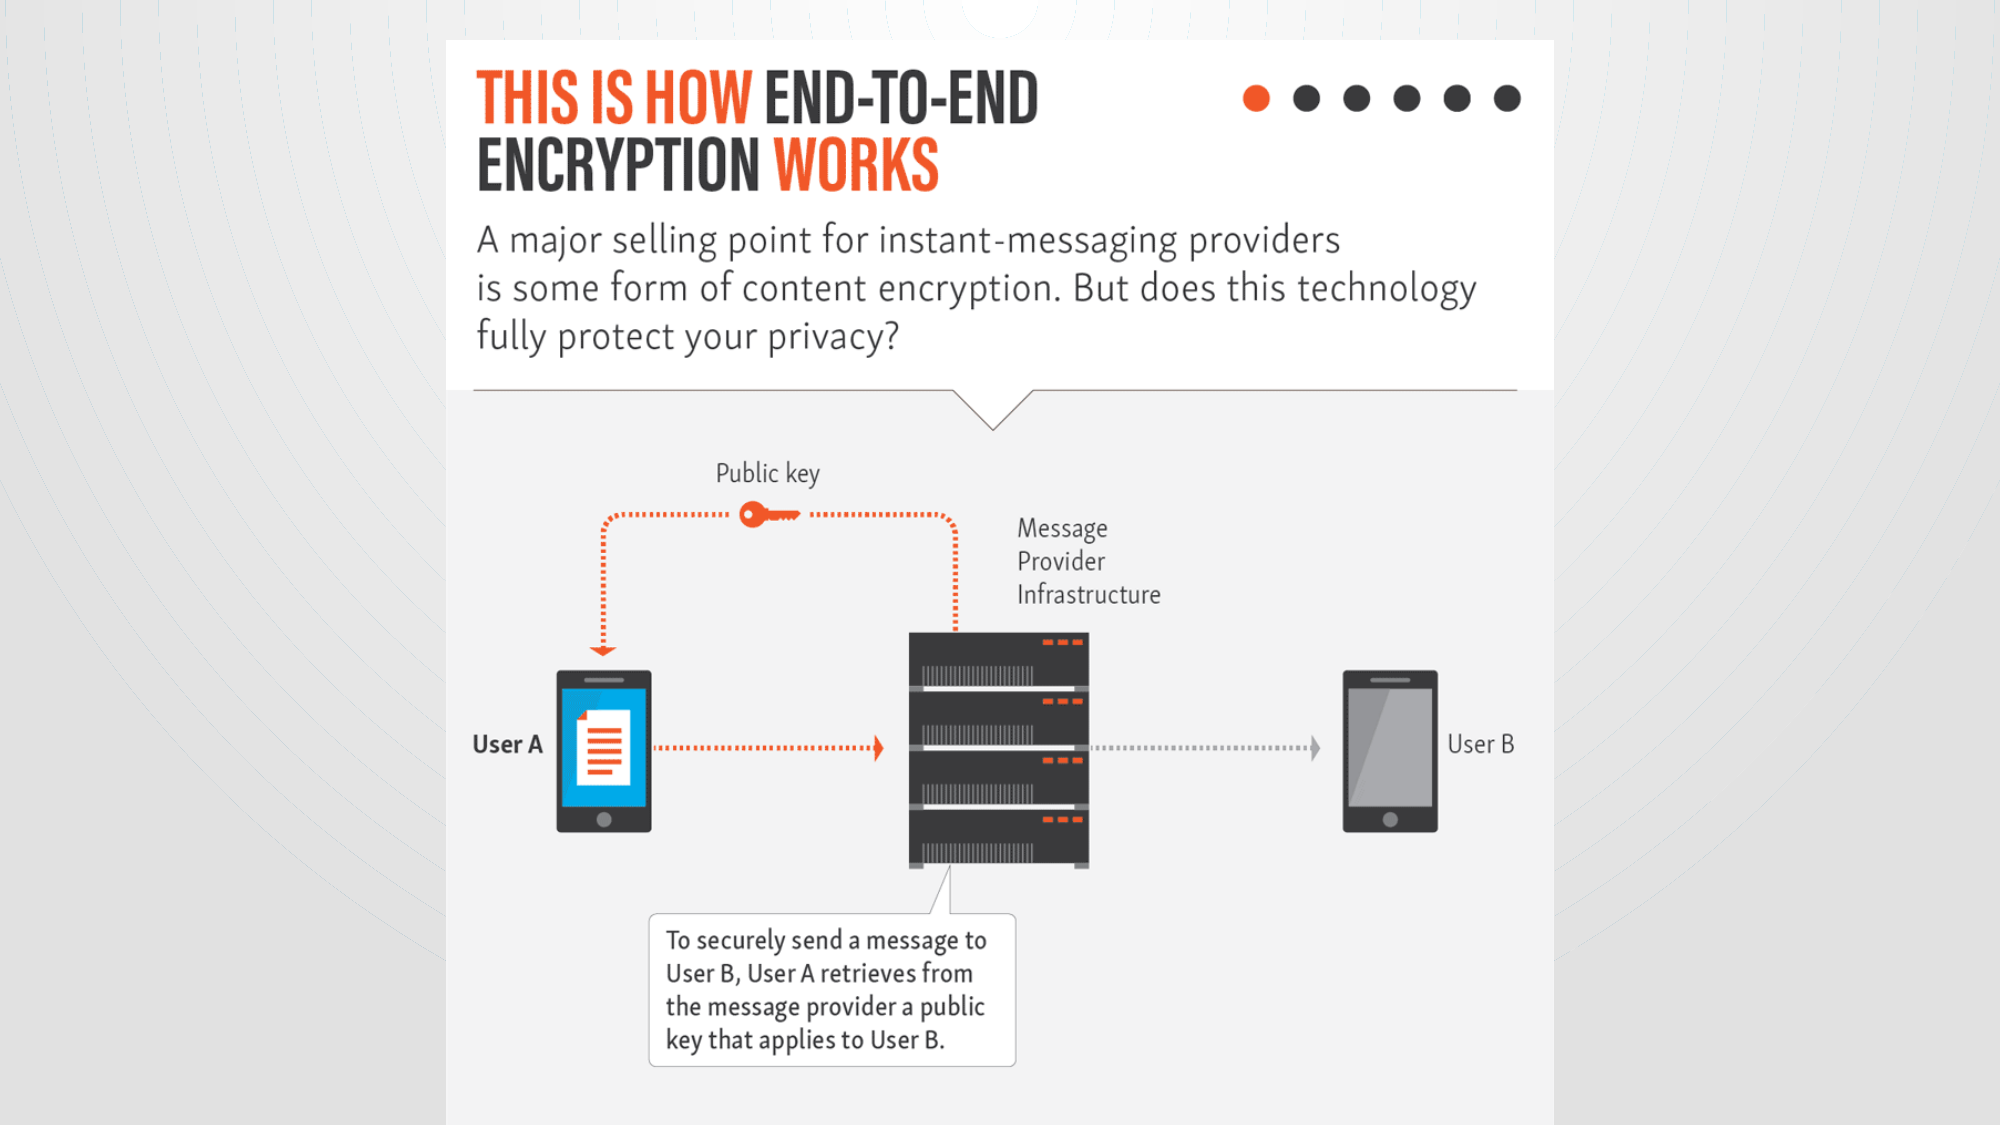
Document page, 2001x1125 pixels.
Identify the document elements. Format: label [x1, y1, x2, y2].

picture [446, 40, 1554, 1125]
text_box [1554, 485, 2000, 1013]
text_box [0, 0, 2000, 1125]
